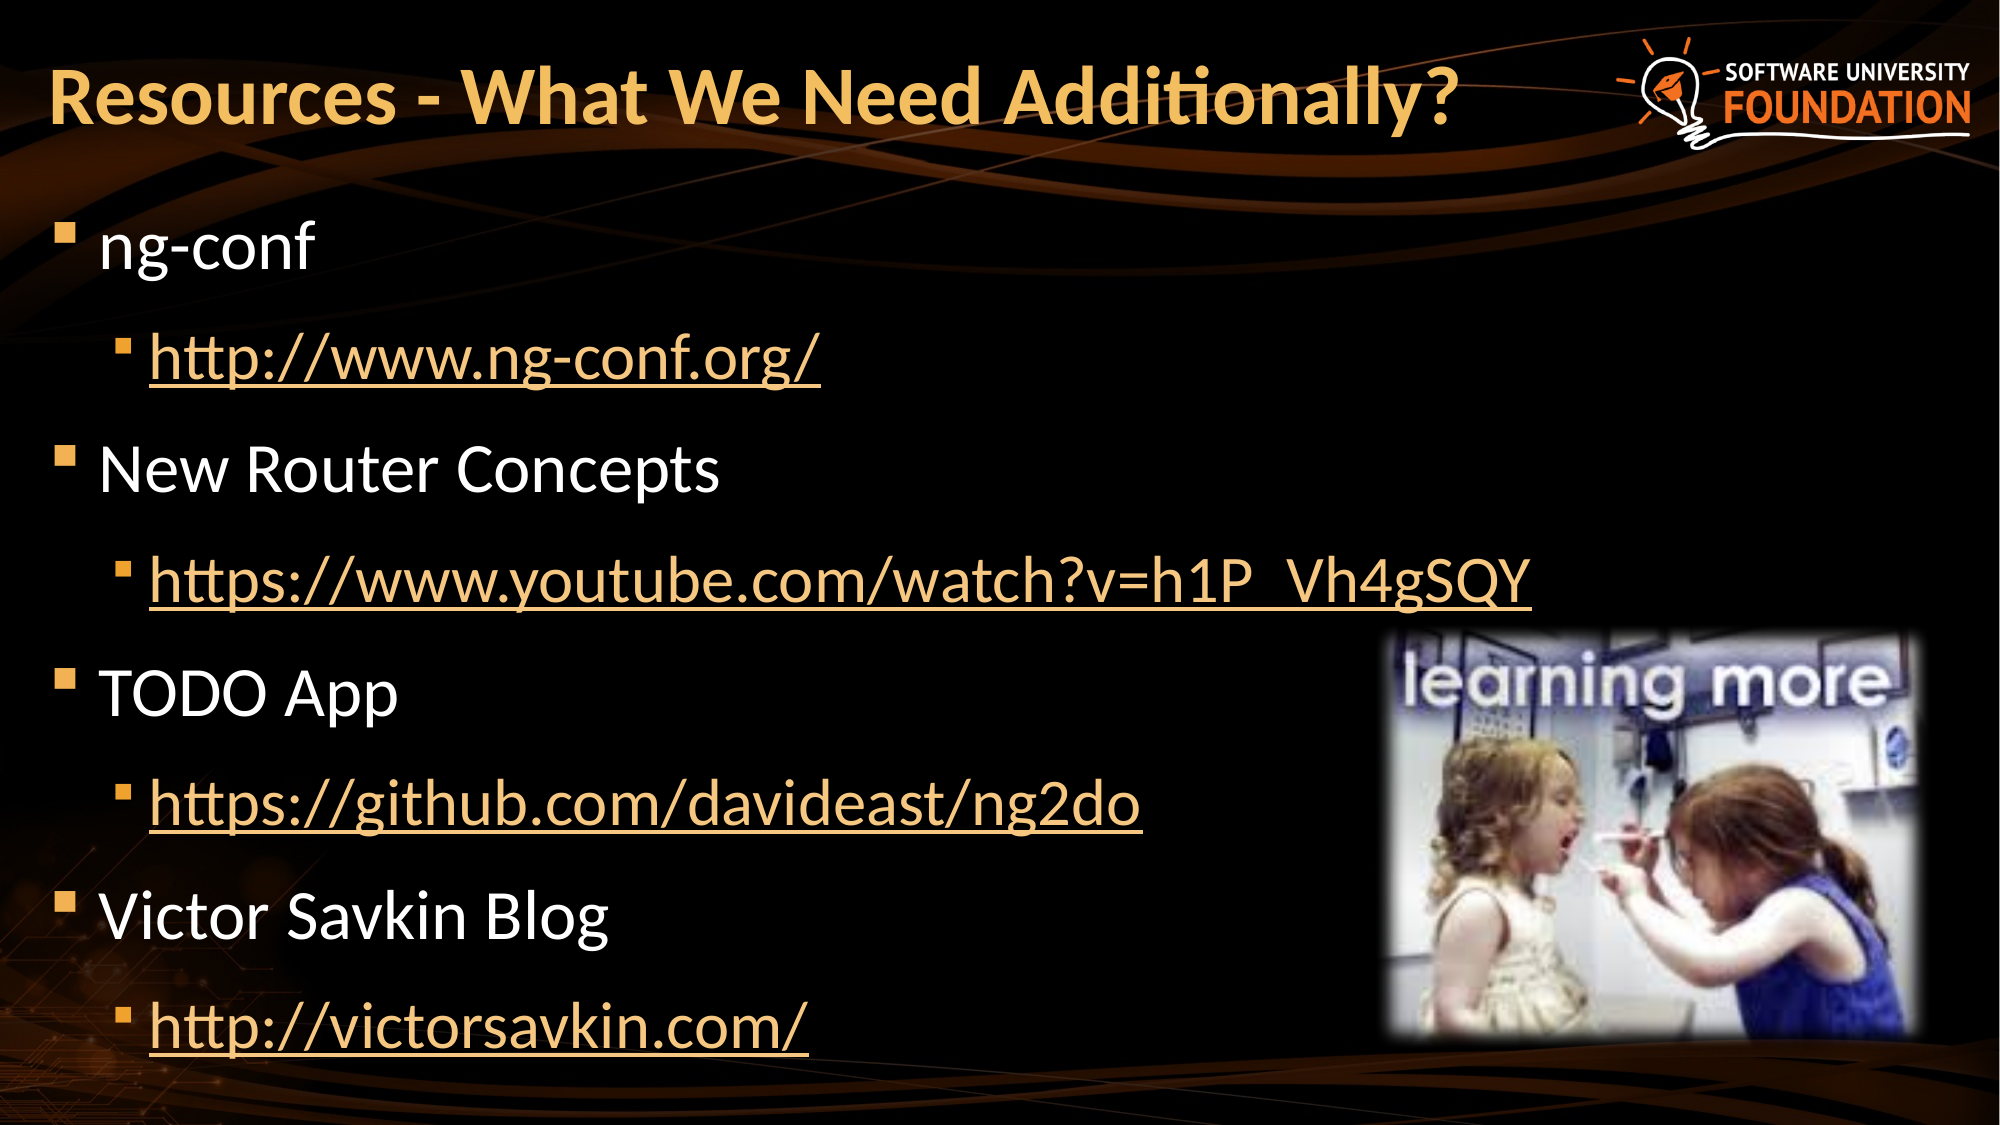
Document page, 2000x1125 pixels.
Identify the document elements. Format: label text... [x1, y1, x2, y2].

picture [0, 0, 2000, 1125]
list ng-conf http://www.ng-conf.org/ New Router Concepts https://www.youtube.com/watch?v=h1P_Vh4gSQY TODO App https://github.com/davideast/ng2do Victor Savkin Blog http://victorsavkin.com/ [31, 188, 1968, 1103]
title Resources - What We Need Additionally? [30, 6, 1602, 189]
